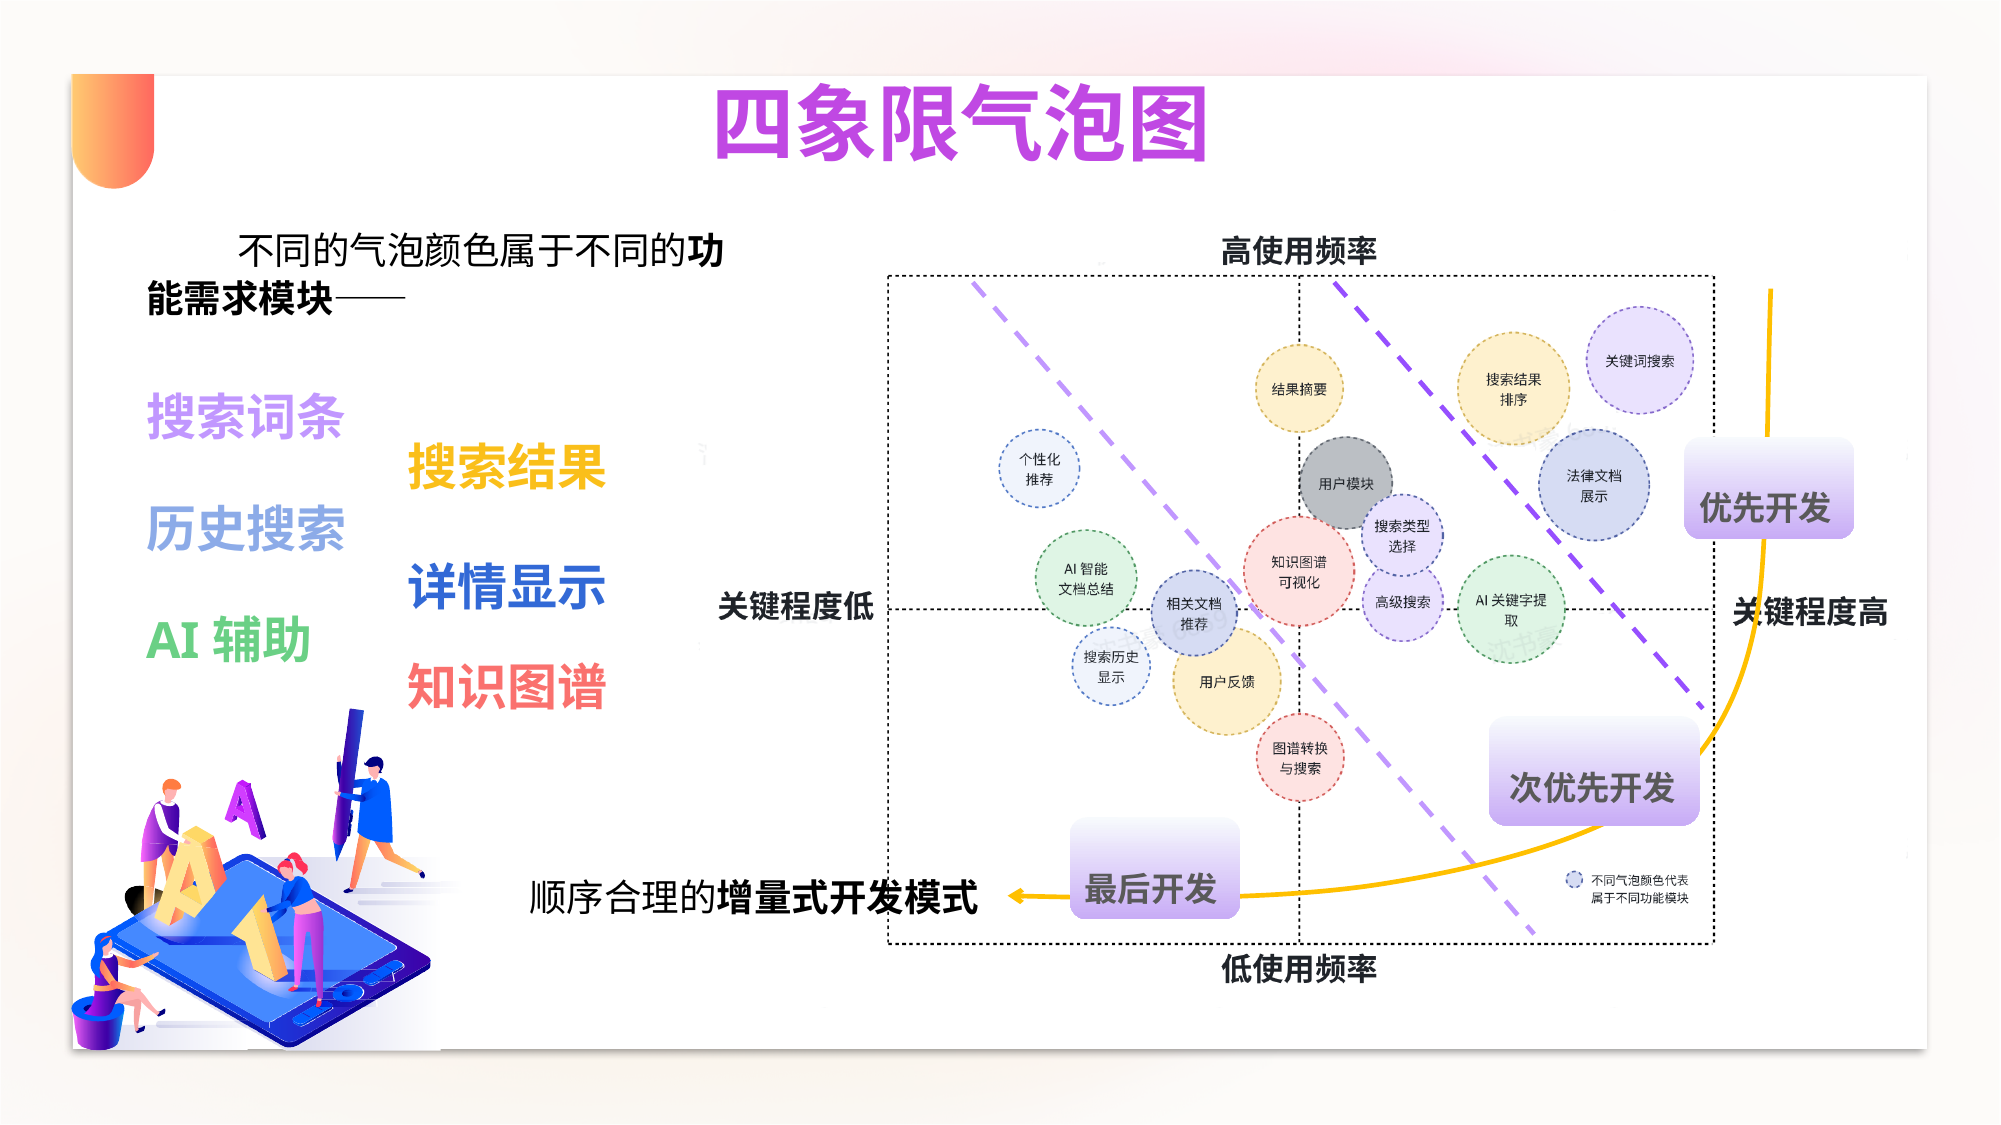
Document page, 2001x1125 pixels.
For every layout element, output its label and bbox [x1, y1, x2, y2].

picture [0, 0, 2000, 1125]
text_box [1488, 716, 1710, 878]
text_box [1069, 817, 1243, 920]
text_box [972, 282, 1535, 935]
text_box [1684, 436, 1858, 539]
text_box [1535, 282, 1703, 709]
text_box [71, 74, 1928, 1050]
